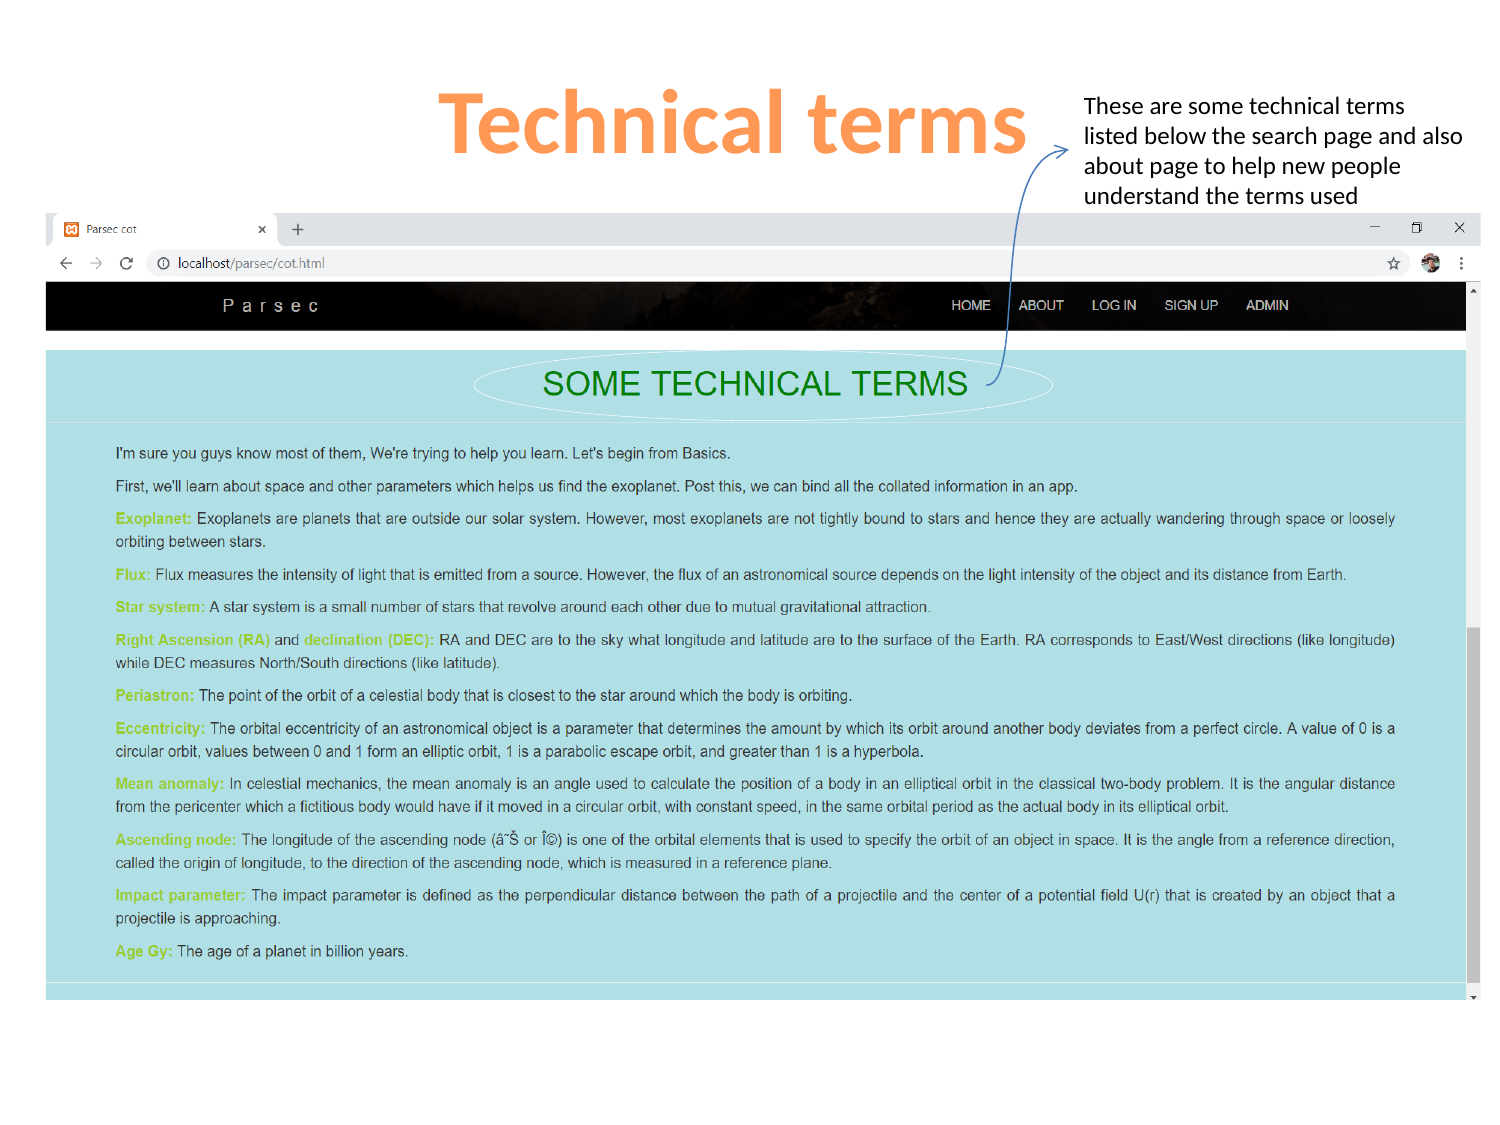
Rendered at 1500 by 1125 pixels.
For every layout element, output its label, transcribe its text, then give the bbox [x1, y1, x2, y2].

text_box Technical terms [423, 54, 1044, 180]
text_box These are some technical terms listed below the search page and also about page to help new people understand the terms used [1068, 82, 1481, 207]
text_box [909, 226, 1146, 310]
picture [45, 207, 1481, 1000]
